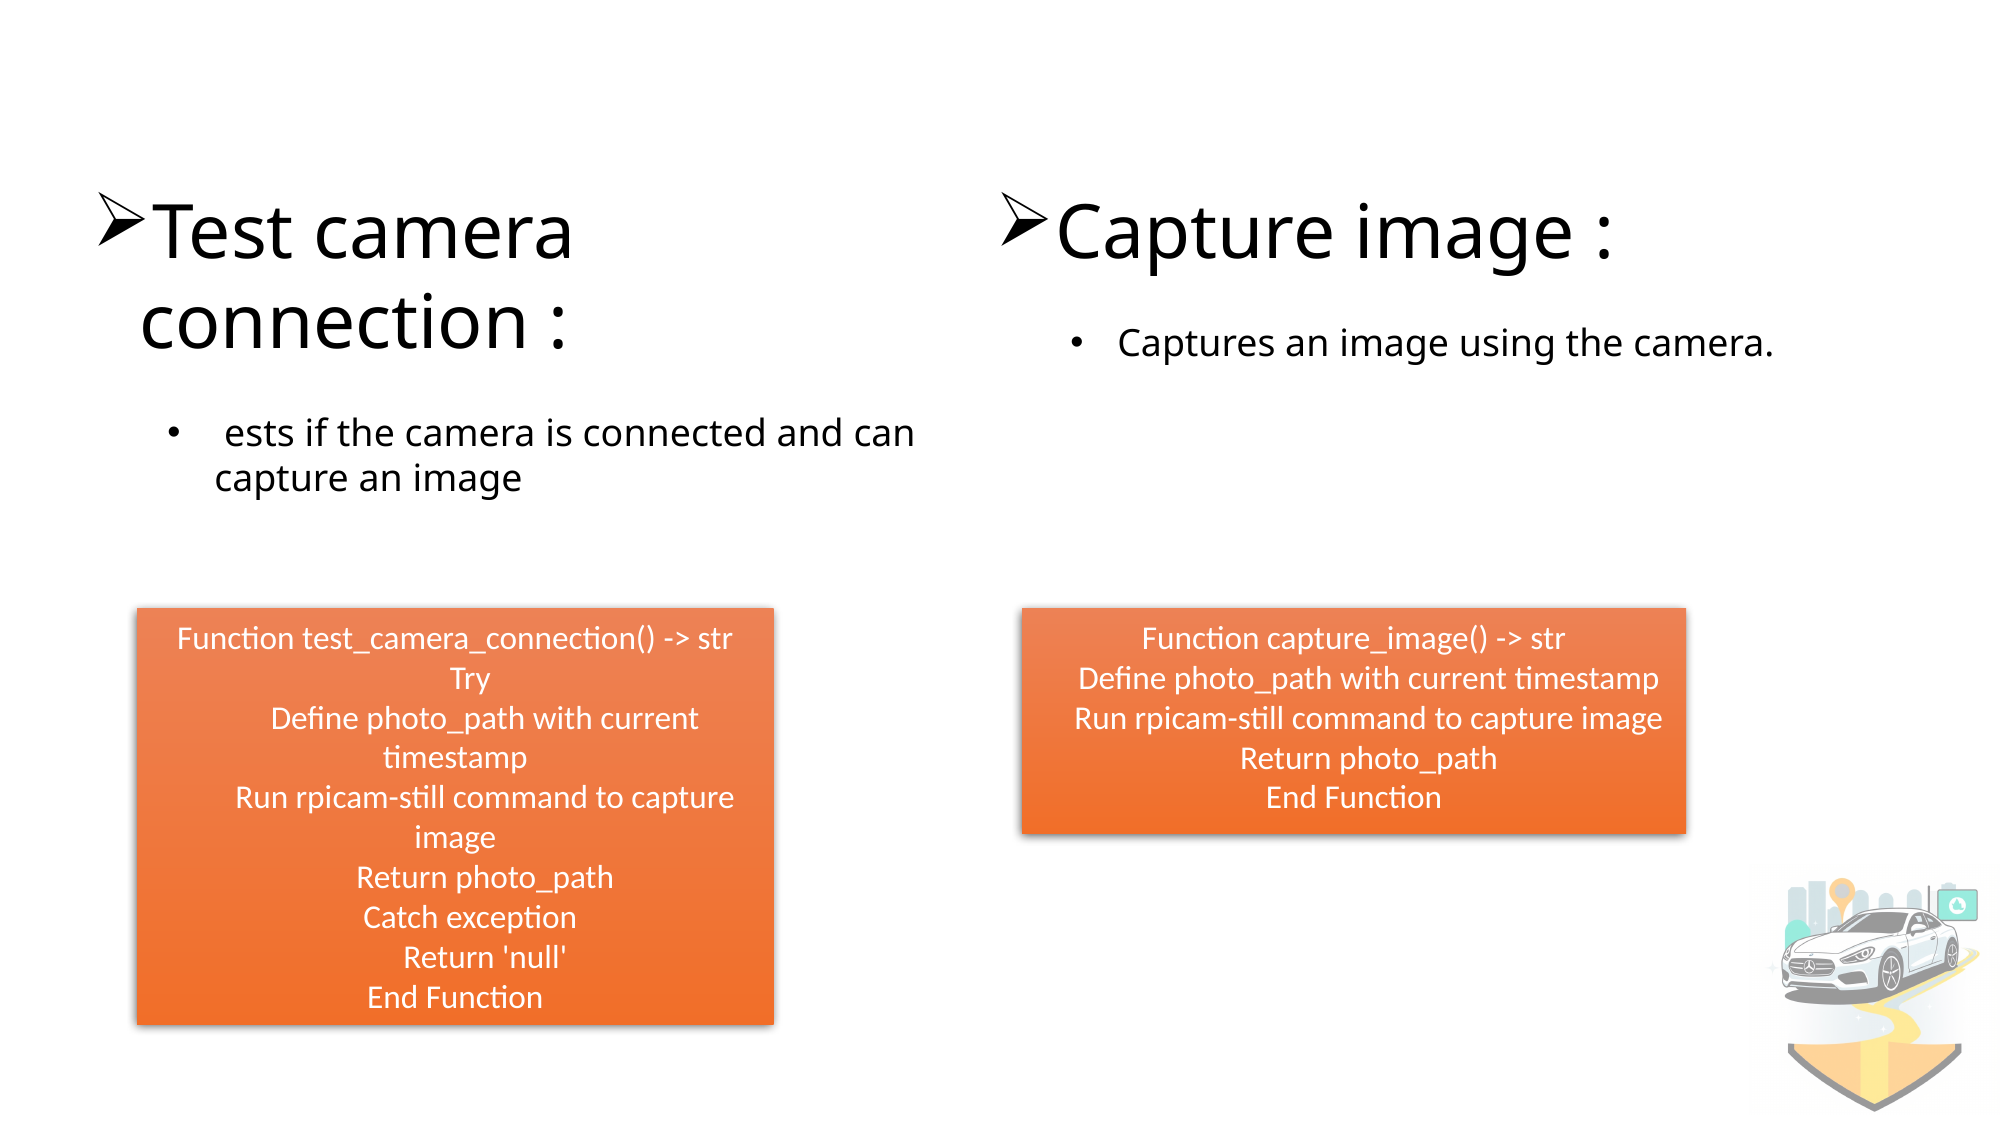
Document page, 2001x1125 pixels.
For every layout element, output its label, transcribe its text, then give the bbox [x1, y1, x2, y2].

text_box Capture image : Captures an image using the camera. [980, 176, 1796, 372]
picture [1748, 864, 2000, 1115]
text_box Function capture_image() -> str Define photo_path with current timestamp Run rpicam-still command to capture image Return photo_path End Function [1022, 608, 1687, 834]
text_box Test camera connection : ests if the camera is connected and can capture an image [77, 176, 981, 507]
text_box Function test_camera_connection() -> str Try Define photo_path with current timestamp Run rpicam-still command to capture image Return photo_path Catch exception Return 'null' End Function [137, 608, 774, 1025]
